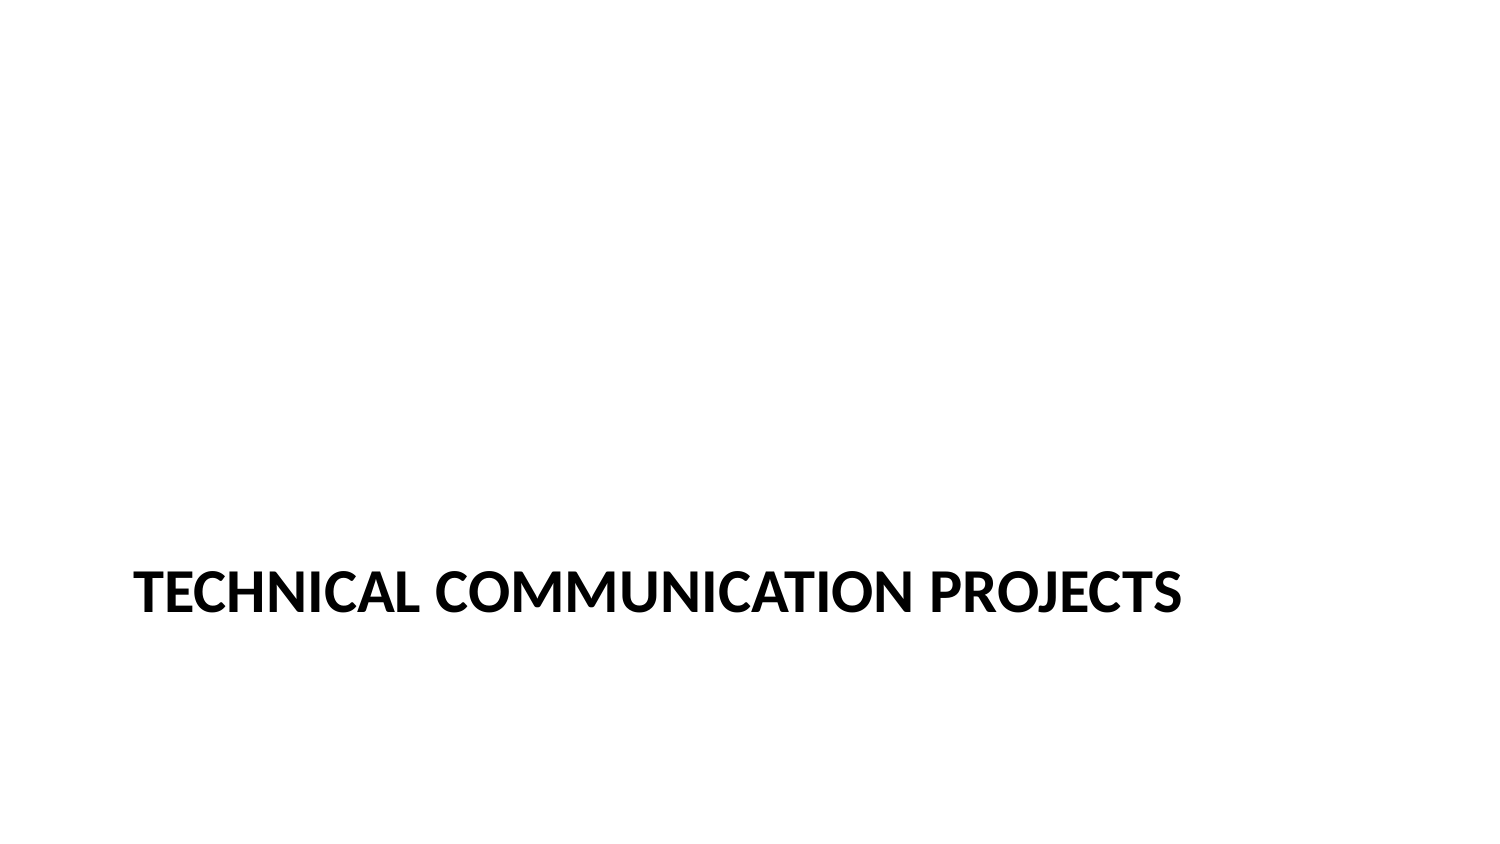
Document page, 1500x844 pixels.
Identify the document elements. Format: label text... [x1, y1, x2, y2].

title Technical Communication Projects [118, 542, 1394, 710]
